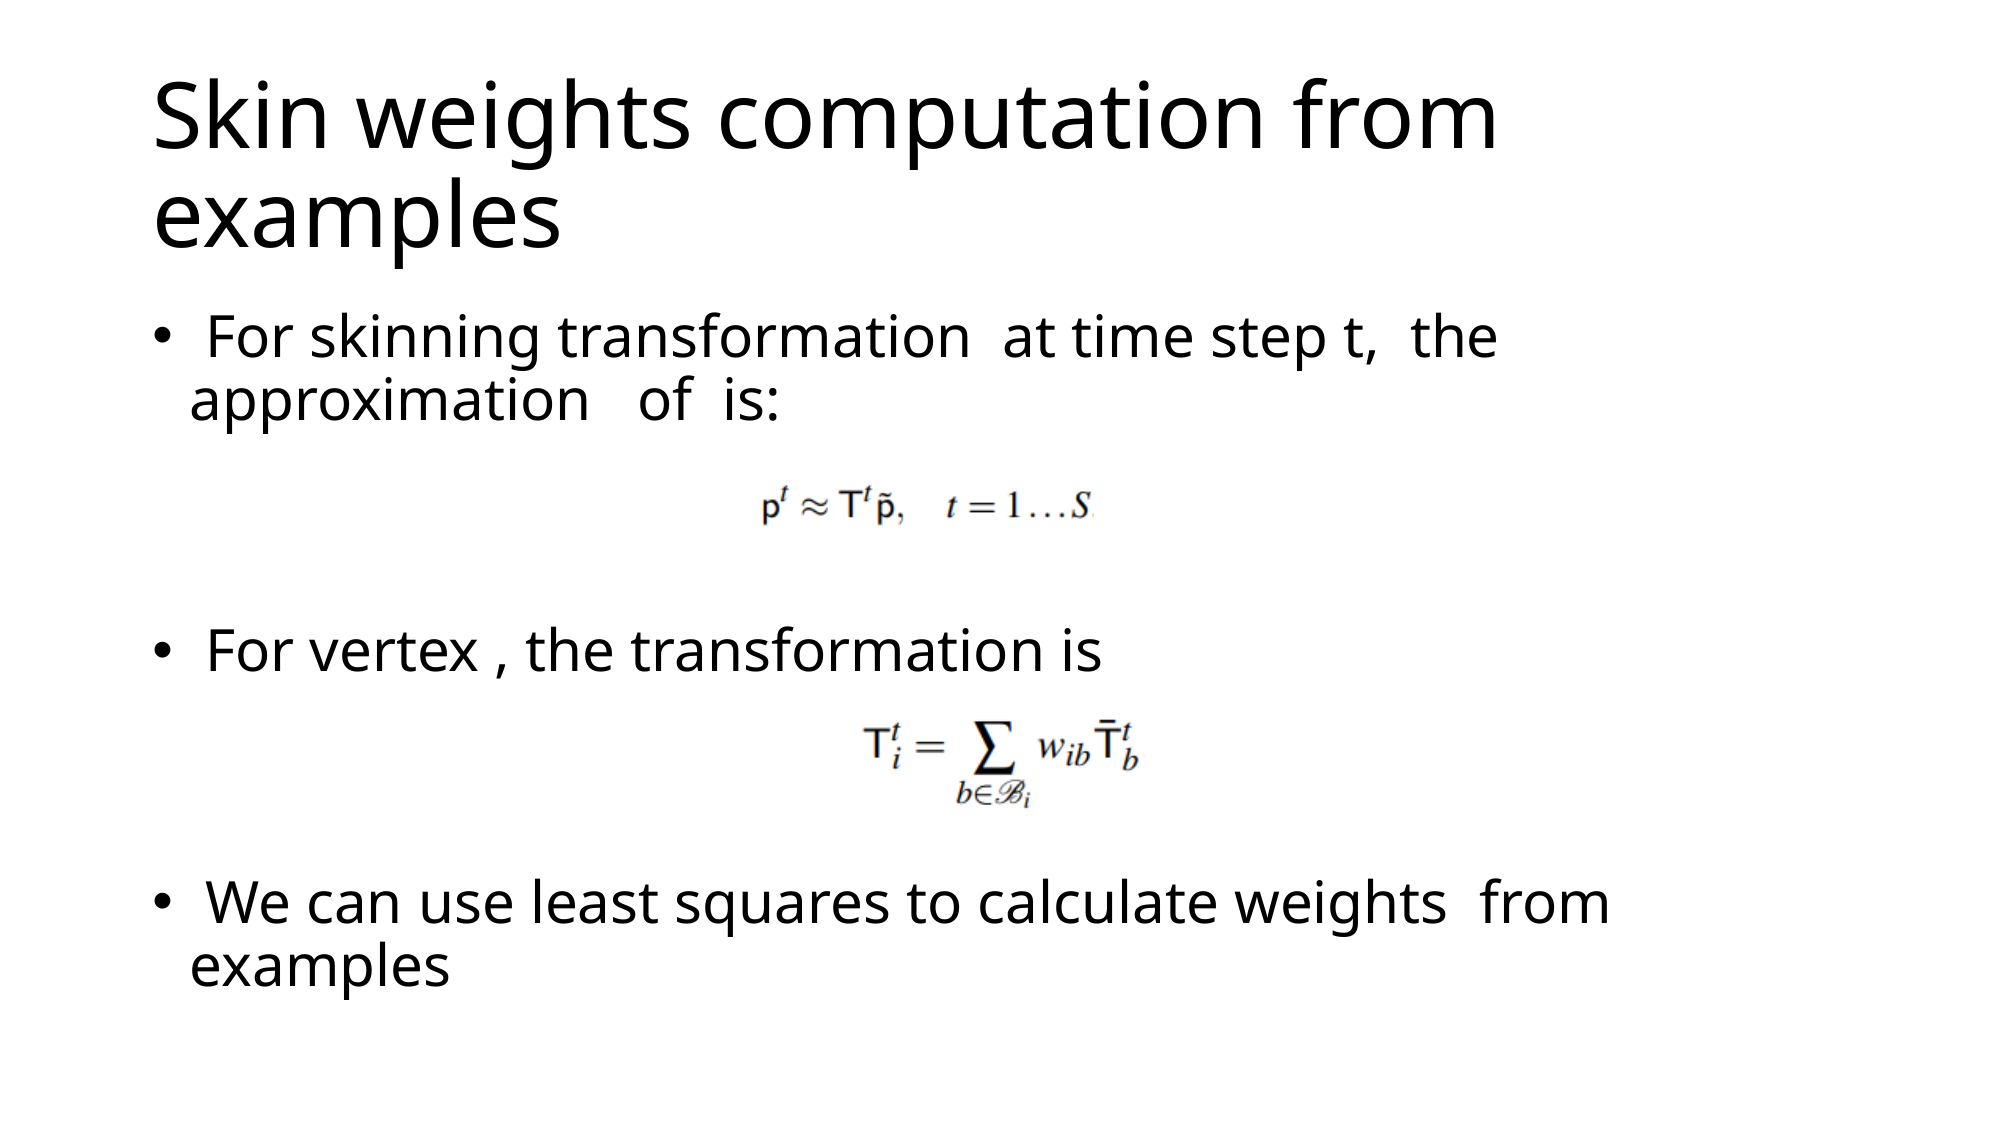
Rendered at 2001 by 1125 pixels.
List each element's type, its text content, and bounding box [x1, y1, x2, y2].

title Skin weights computation from examples [137, 59, 1863, 278]
picture [855, 695, 1145, 816]
picture [753, 468, 1094, 527]
